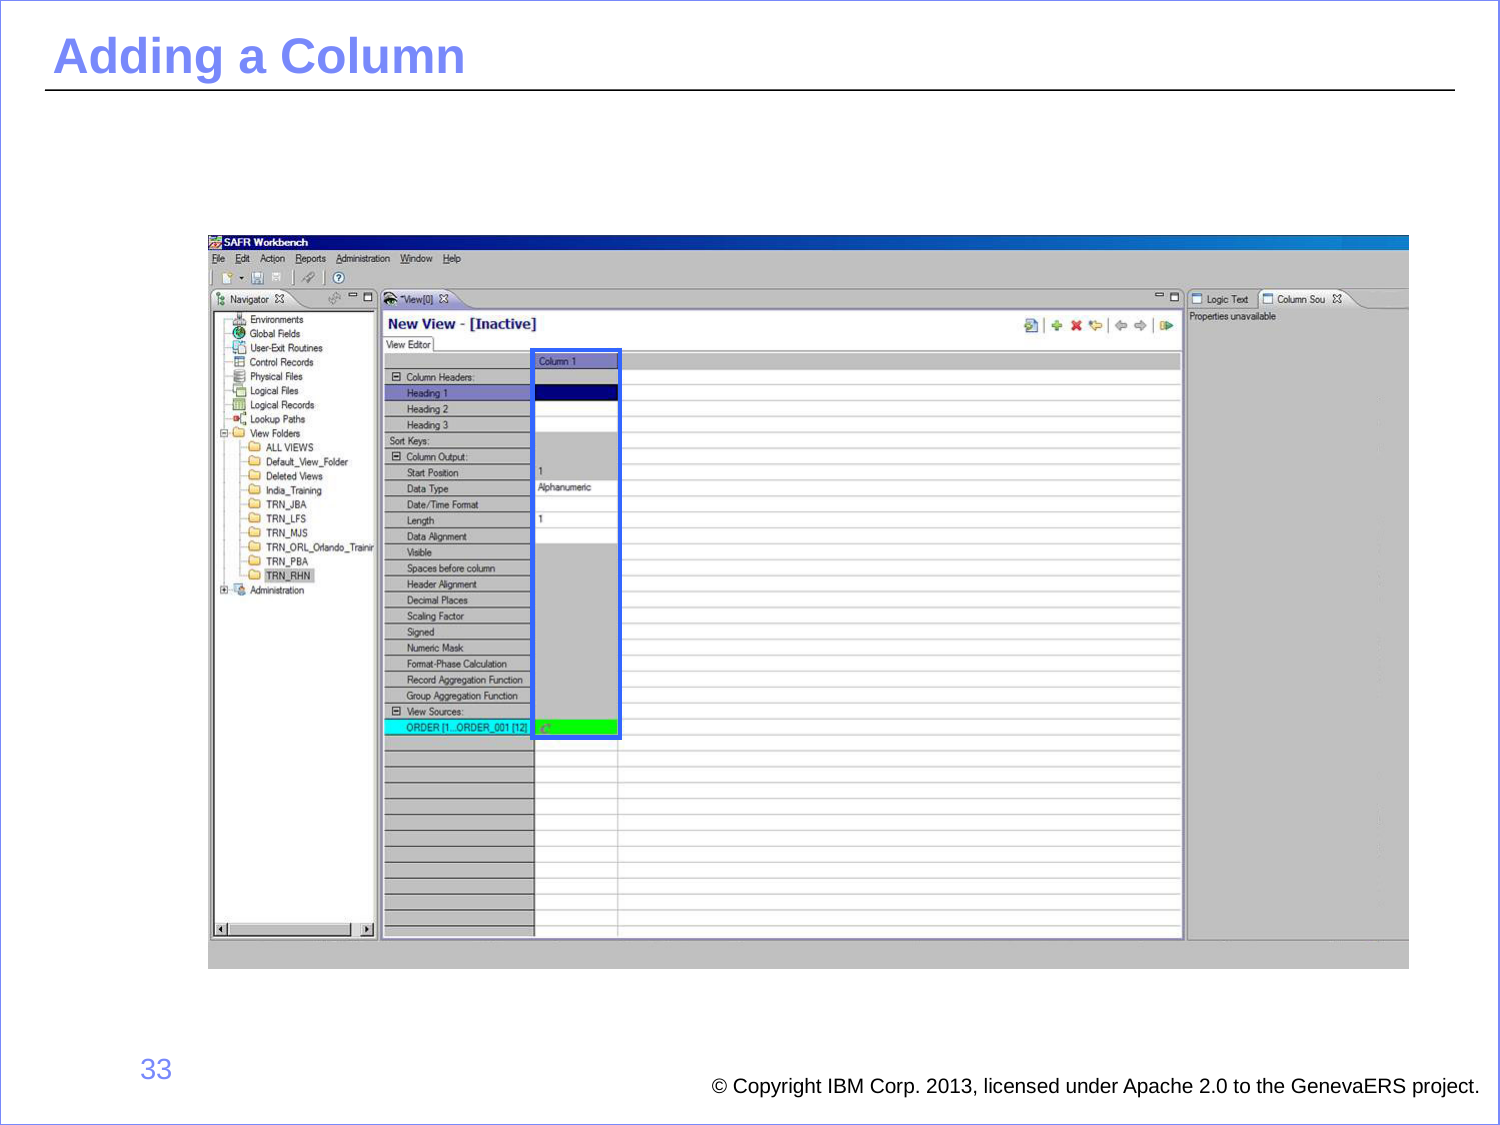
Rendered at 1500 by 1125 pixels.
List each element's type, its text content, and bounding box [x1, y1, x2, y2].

picture [208, 235, 1409, 970]
title Adding a Column [37, 22, 1321, 113]
slide_number 33 [37, 1046, 188, 1125]
